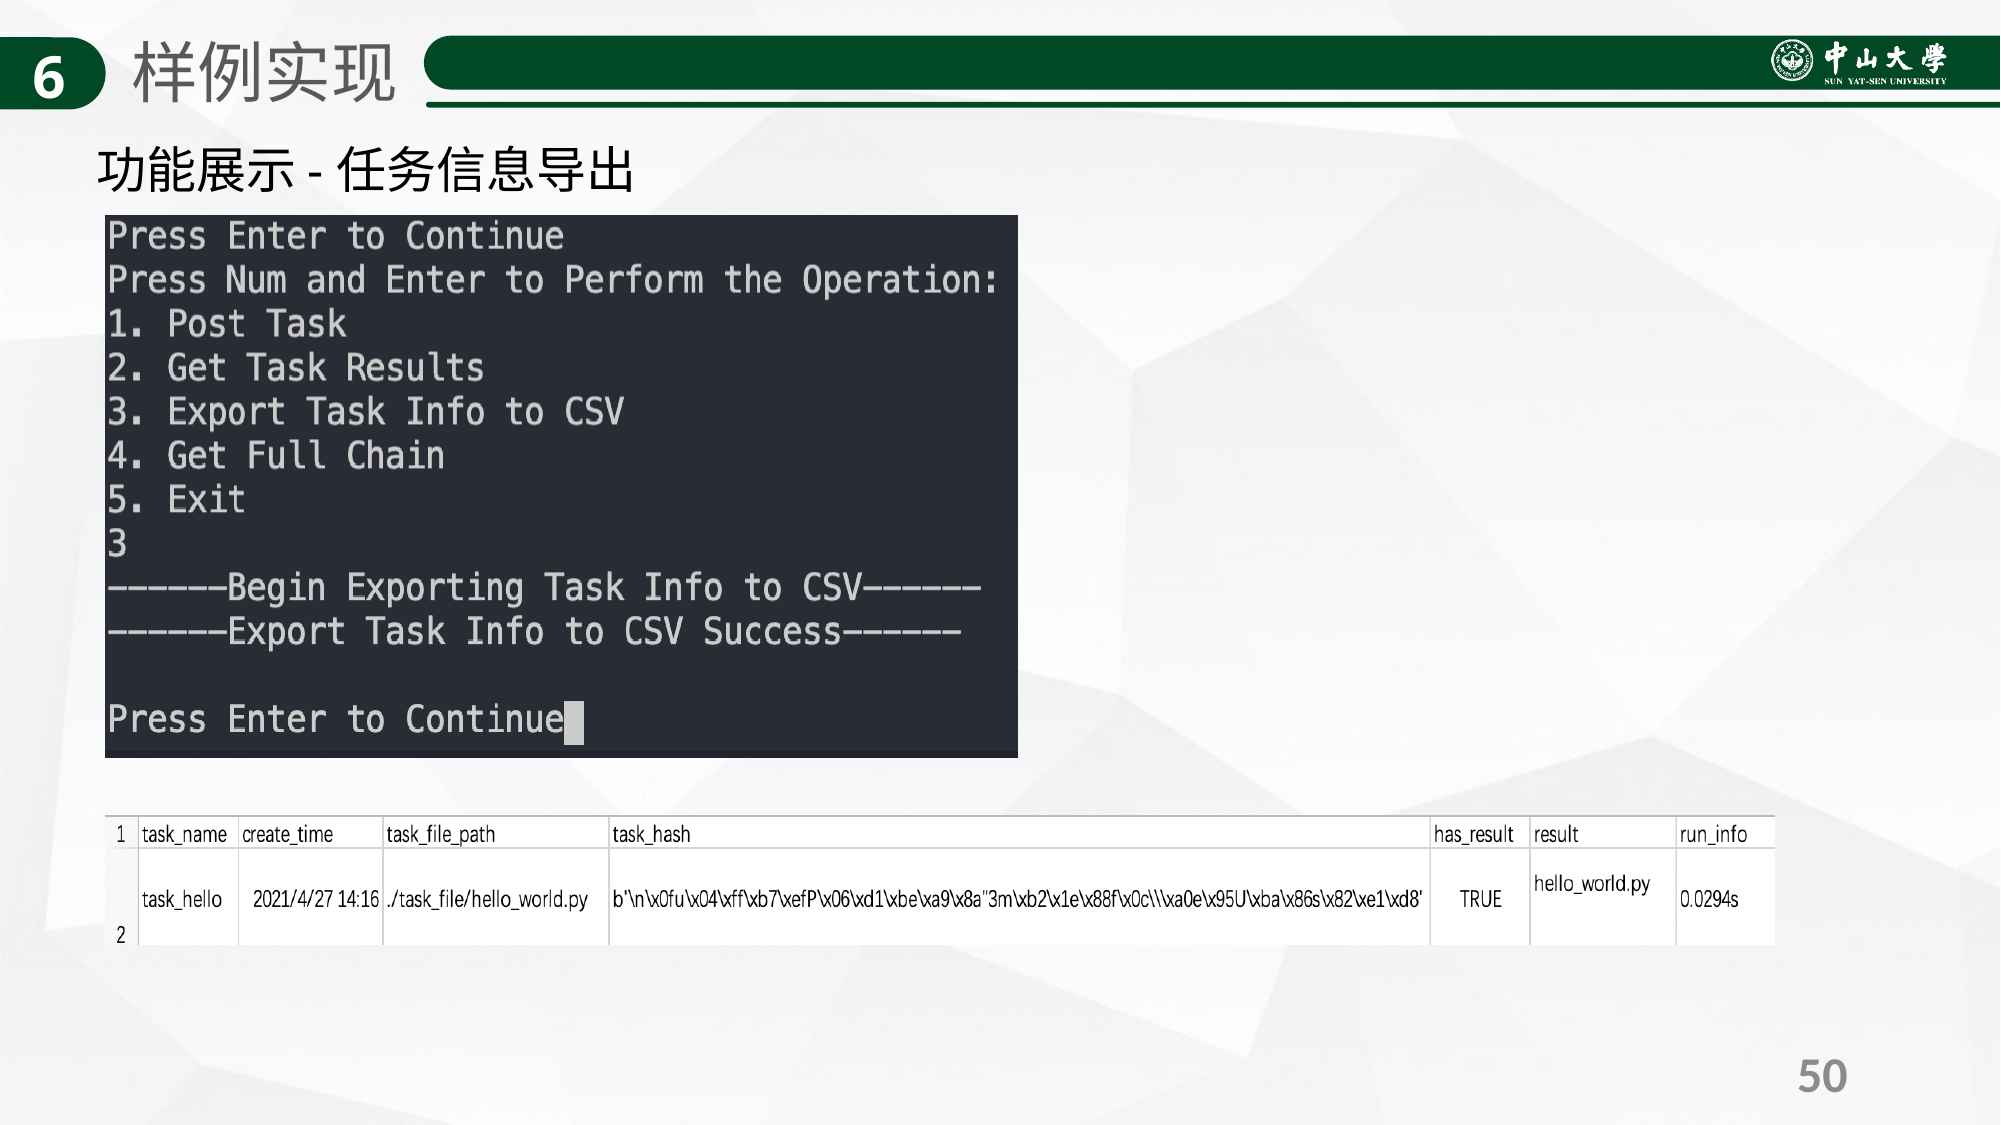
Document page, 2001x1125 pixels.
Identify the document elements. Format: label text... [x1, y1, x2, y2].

picture [0, 0, 2001, 1125]
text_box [423, 35, 2000, 108]
text_box 功能展示-任务信息导出 [81, 130, 651, 266]
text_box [0, 33, 106, 119]
slide_number 50 [1412, 1042, 1863, 1103]
text_box 样例实现 [116, 23, 414, 119]
